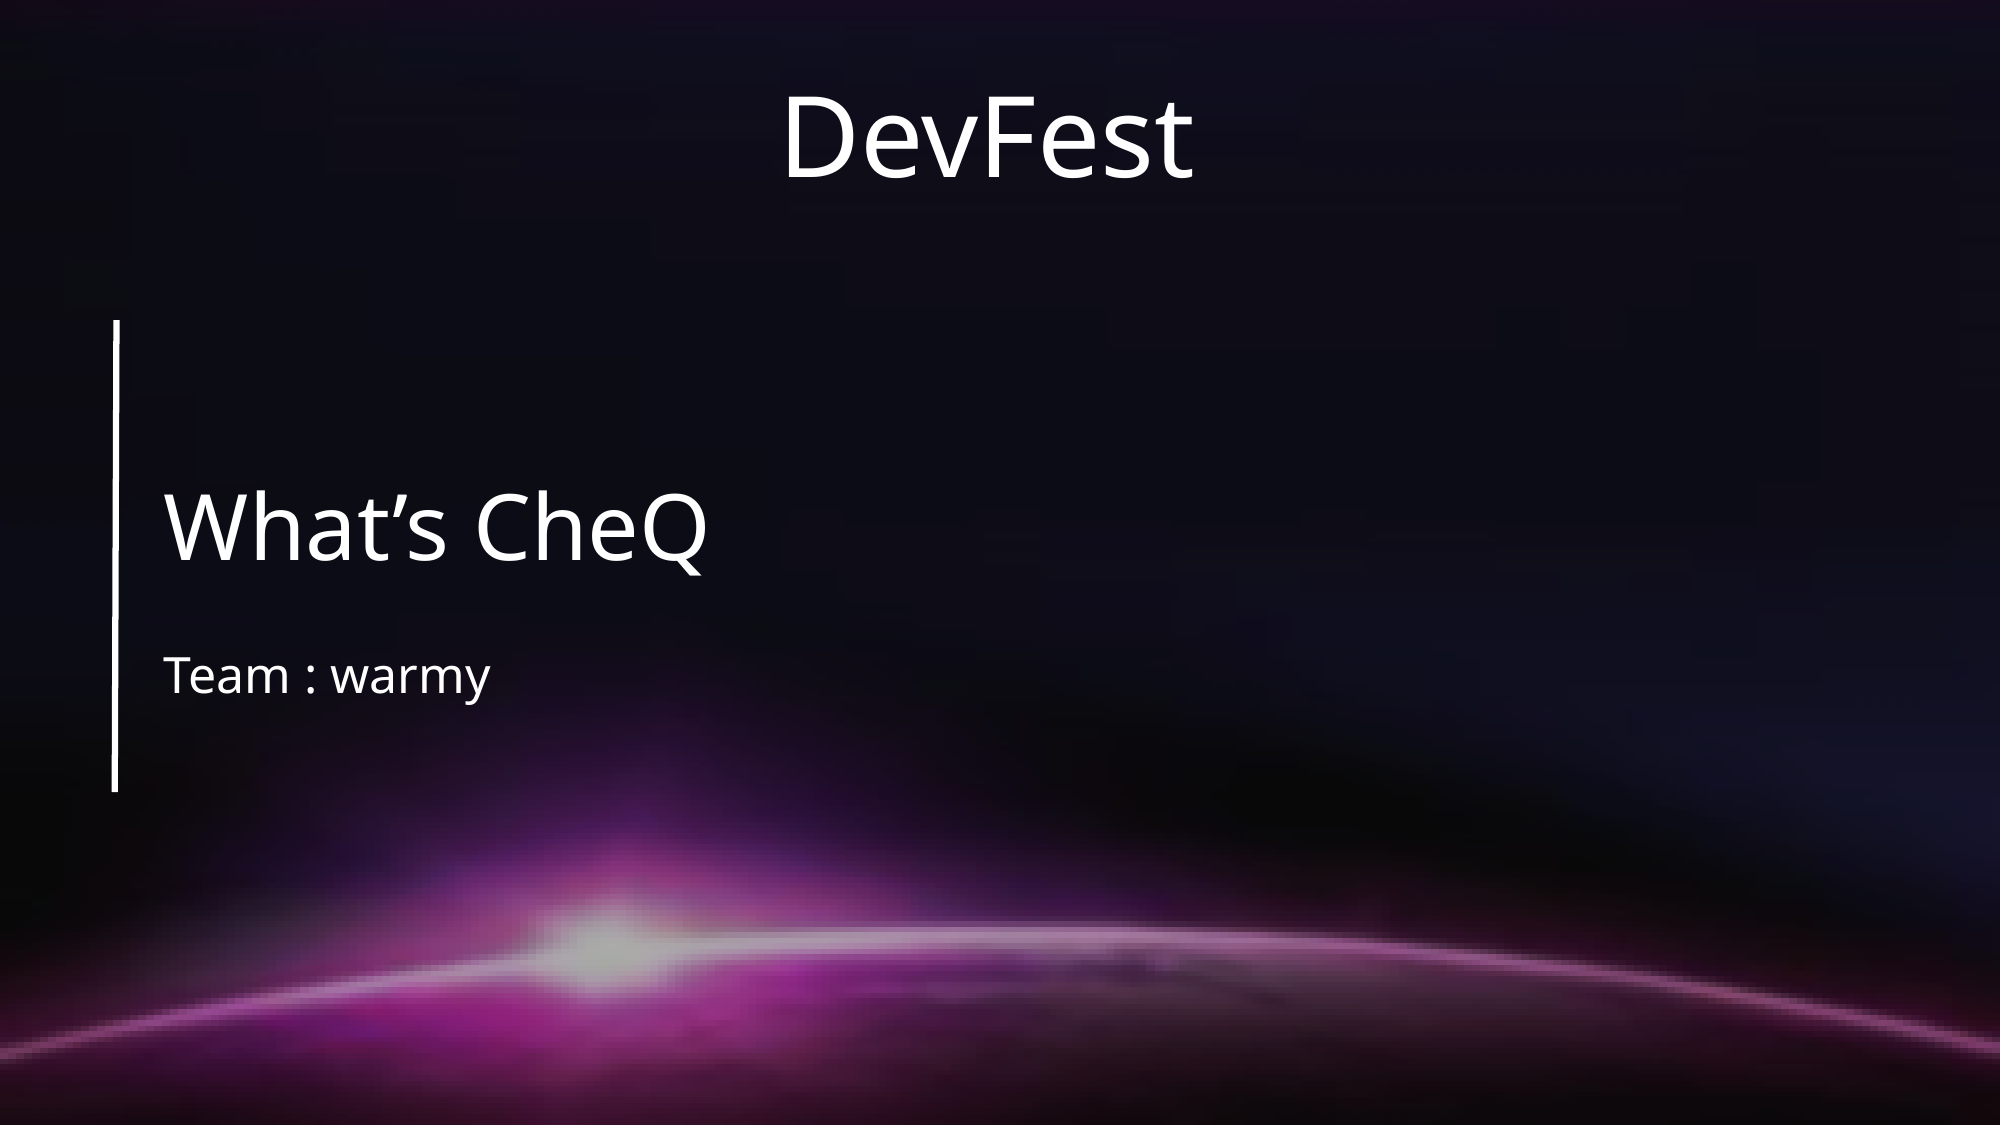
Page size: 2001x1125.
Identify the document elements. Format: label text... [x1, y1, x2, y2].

text_box What’s CheQ [163, 467, 1315, 579]
text_box Team : warmy [163, 642, 1064, 705]
text_box DevFest [777, 64, 1929, 201]
picture [0, 0, 2000, 1125]
